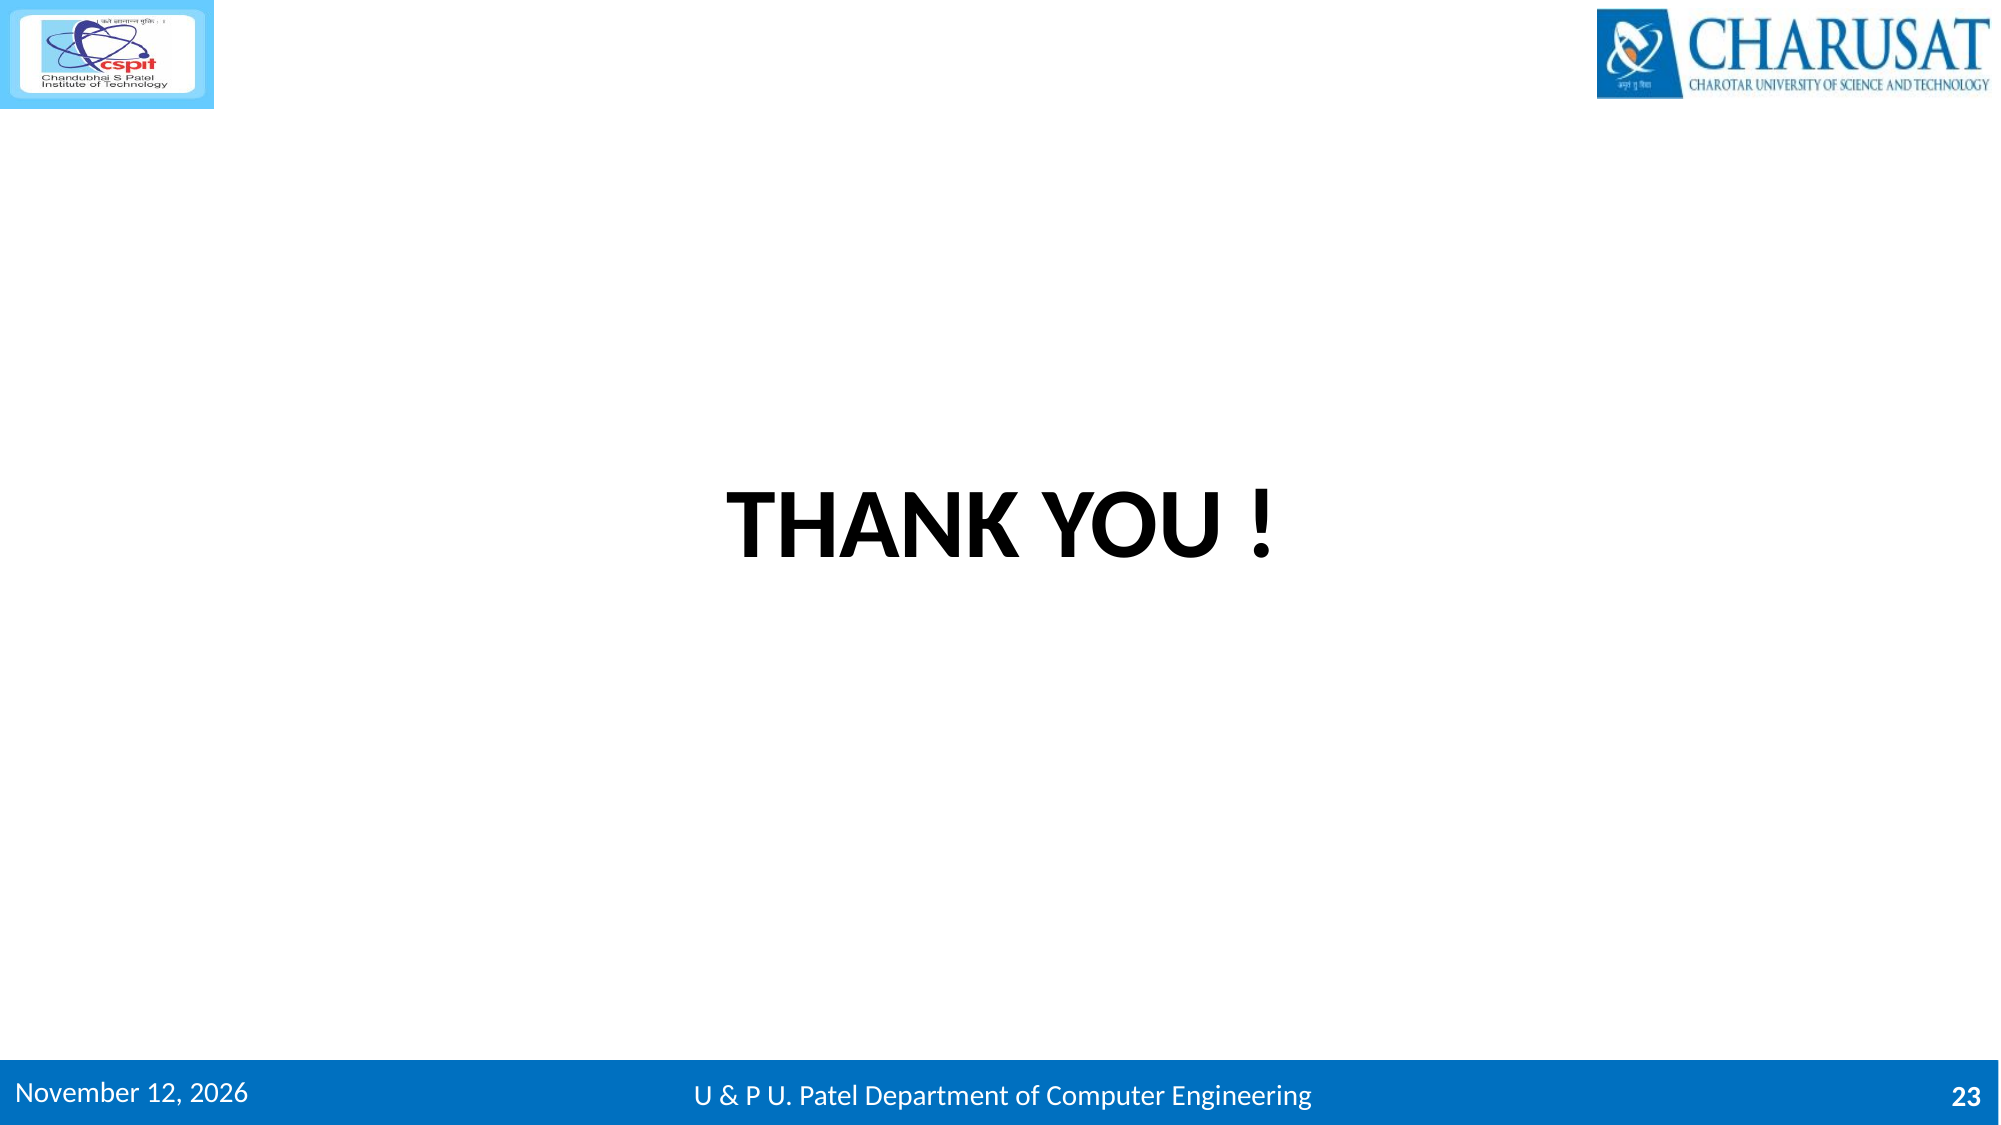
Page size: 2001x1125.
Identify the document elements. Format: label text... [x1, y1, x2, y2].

picture [0, 1060, 1999, 1125]
picture [1597, 8, 1992, 99]
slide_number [0, 1060, 450, 1121]
slide_number 23 [1546, 1065, 1997, 1125]
footer U & P U. Patel Department of Computer Engineering [453, 1063, 1554, 1124]
text_box THANK YOU ! [686, 450, 1320, 585]
picture [0, 0, 214, 109]
